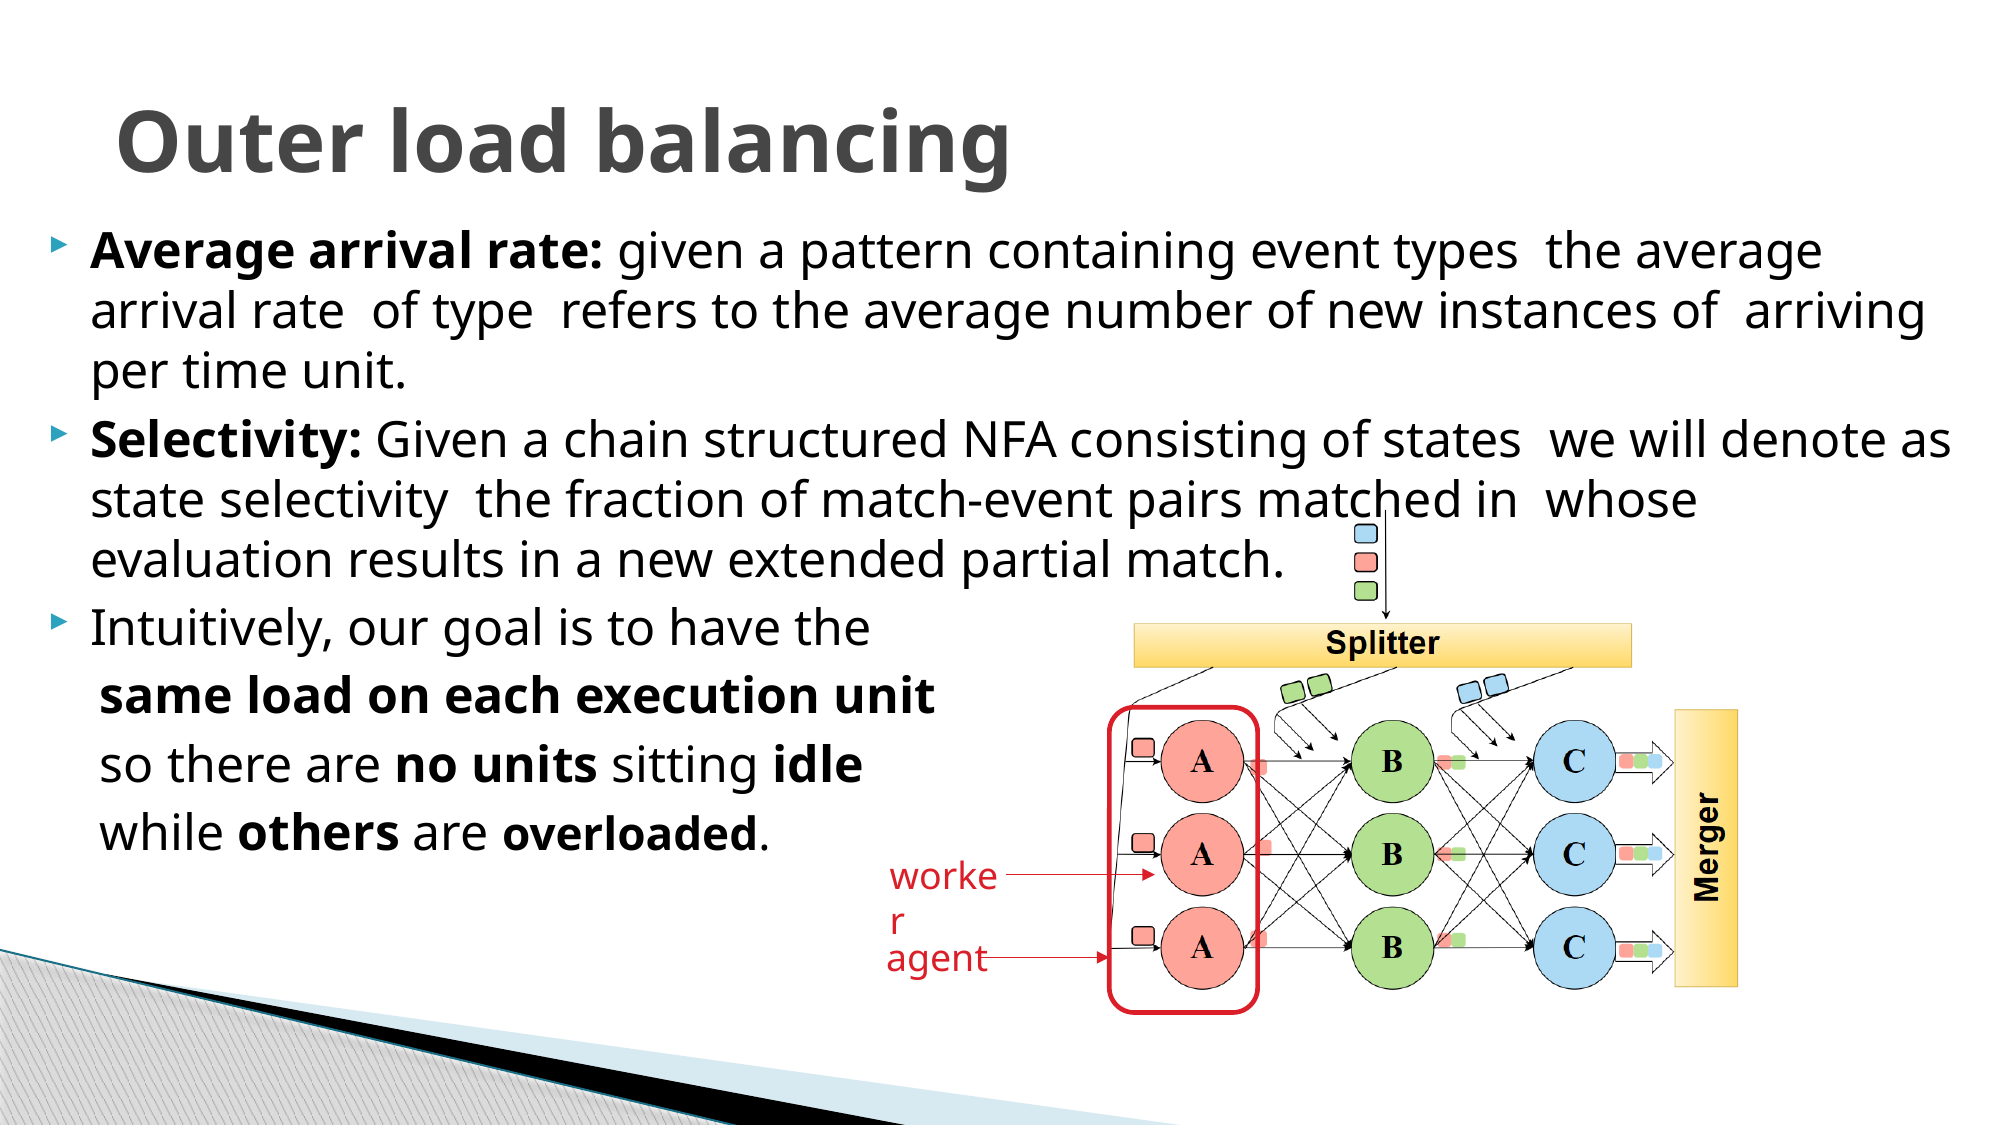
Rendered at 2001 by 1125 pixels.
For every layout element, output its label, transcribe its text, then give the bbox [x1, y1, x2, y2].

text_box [871, 506, 1746, 1013]
title Outer load balancing [99, 45, 1900, 233]
